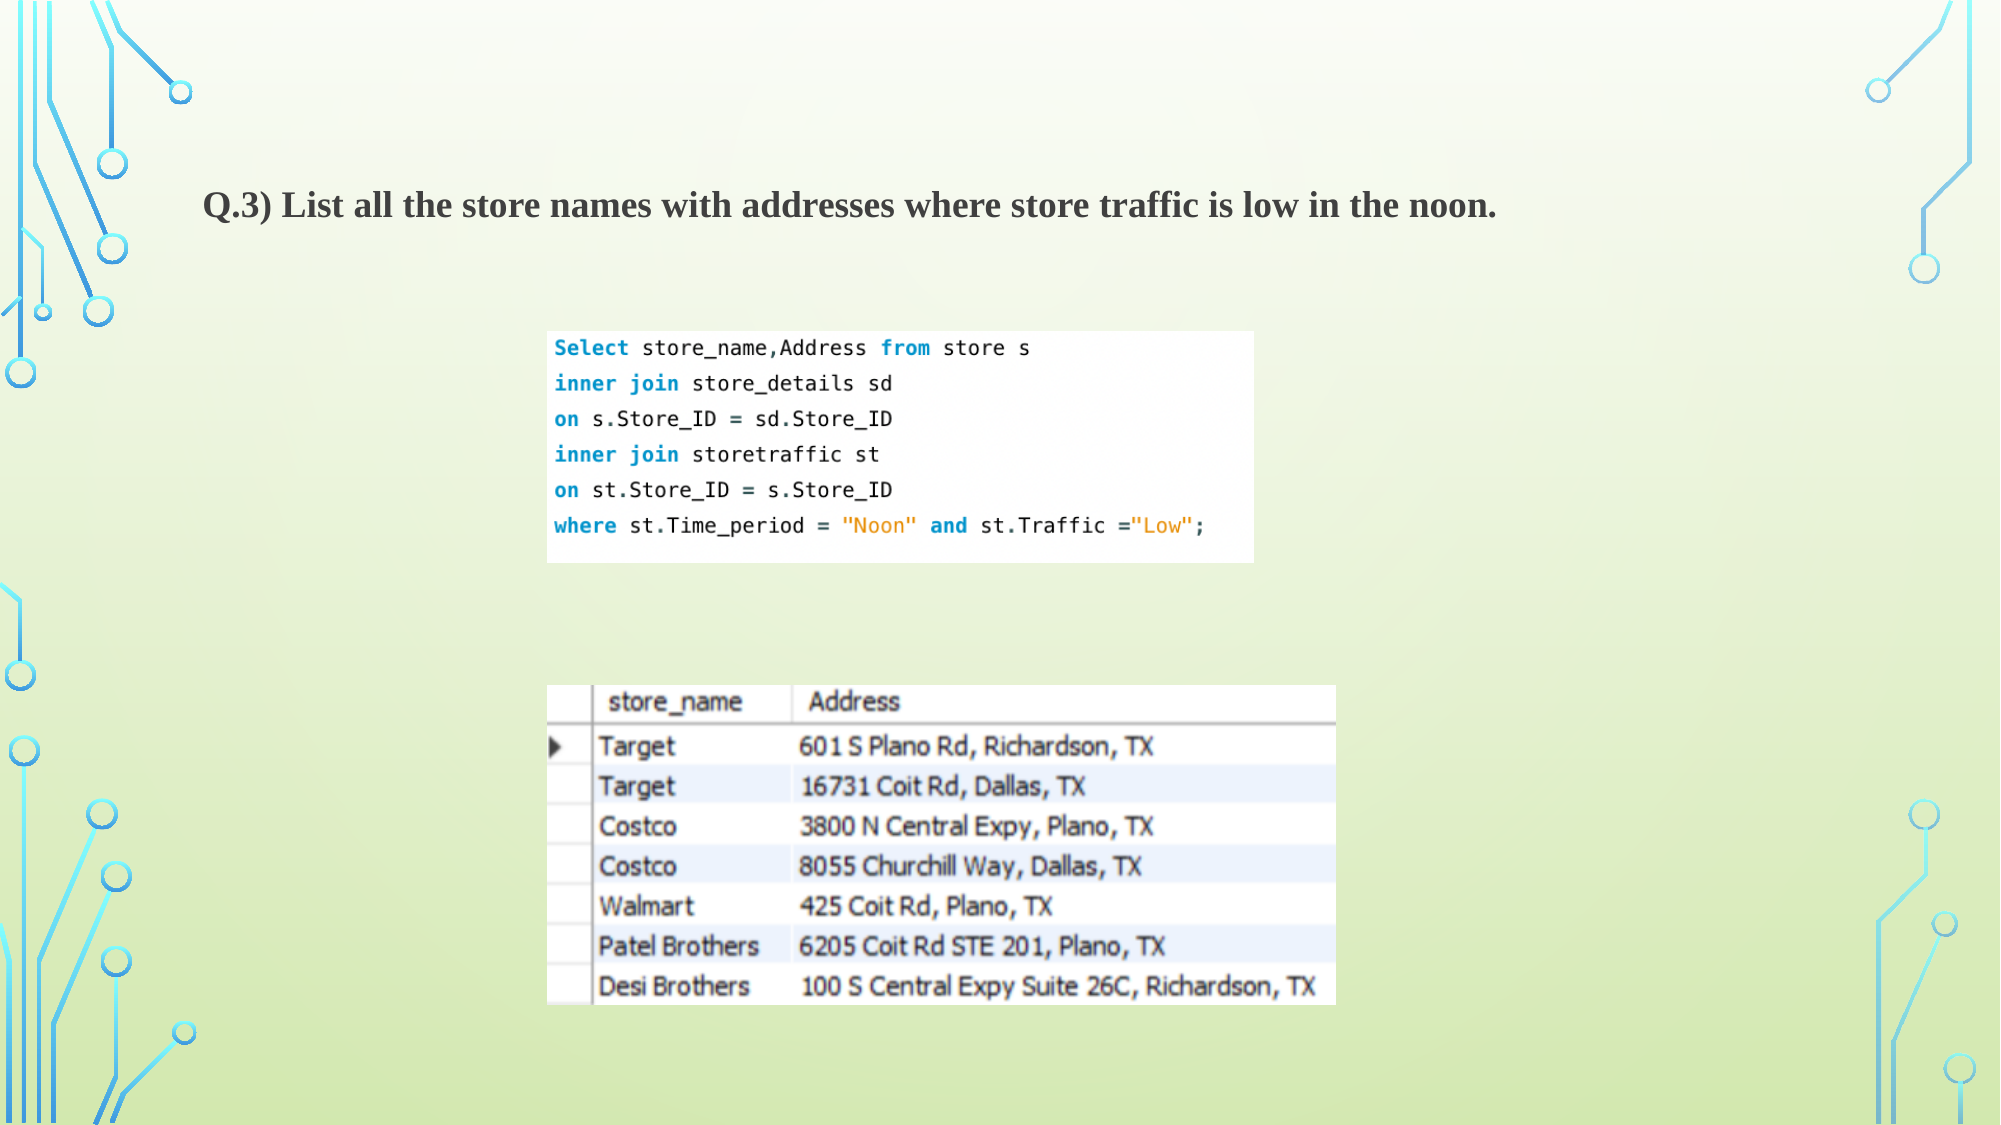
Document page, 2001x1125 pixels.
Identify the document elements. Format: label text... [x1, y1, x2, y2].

list Q.3) List all the store names with addresses where store traffic is low in the noon. [187, 163, 1813, 950]
picture [547, 684, 1336, 1006]
picture [547, 330, 1255, 563]
